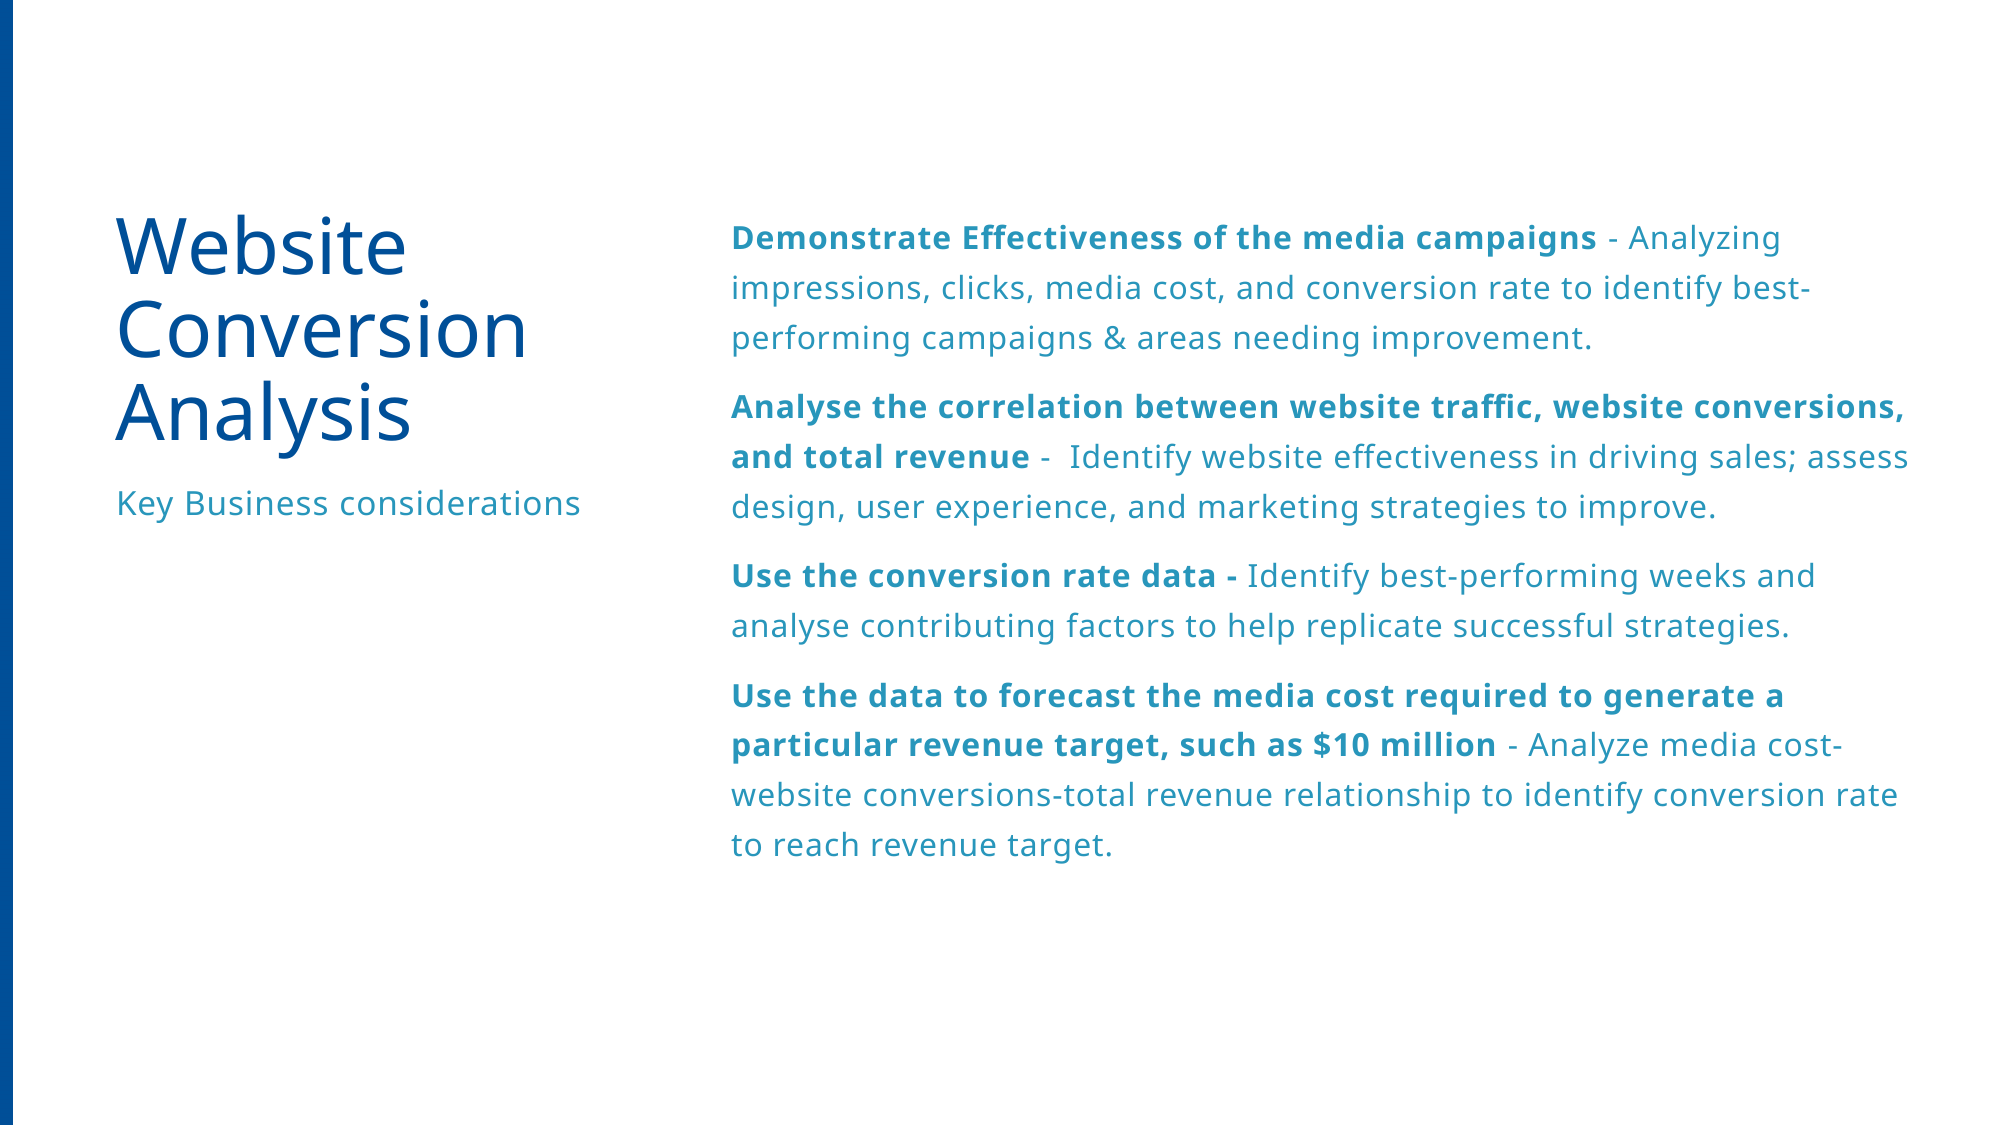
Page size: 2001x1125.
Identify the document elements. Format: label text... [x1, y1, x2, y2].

picture [0, 0, 13, 1125]
text_box Website Conversion Analysis [115, 206, 579, 456]
text_box Demonstrate Effectiveness of the media campaigns - Analyzing impressions, clicks, media cost, and conversion rate to identify best-performing campaigns & areas needing improvement. [731, 206, 1922, 356]
text_box Use the data to forecast the media cost required to generate a particular revenue target, such as $10 million - Analyze media cost-website conversions-total revenue relationship to identify conversion rate to reach revenue target. [731, 663, 1922, 863]
text_box Key Business considerations [115, 470, 678, 523]
text_box Analyse the correlation between website traffic, website conversions, and total revenue - Identify website effectiveness in driving sales; assess design, user experience, and marketing strategies to improve. [731, 375, 1922, 525]
text_box Use the conversion rate data - Identify best-performing weeks and analyse contributing factors to help replicate successful strategies. [731, 544, 1922, 644]
